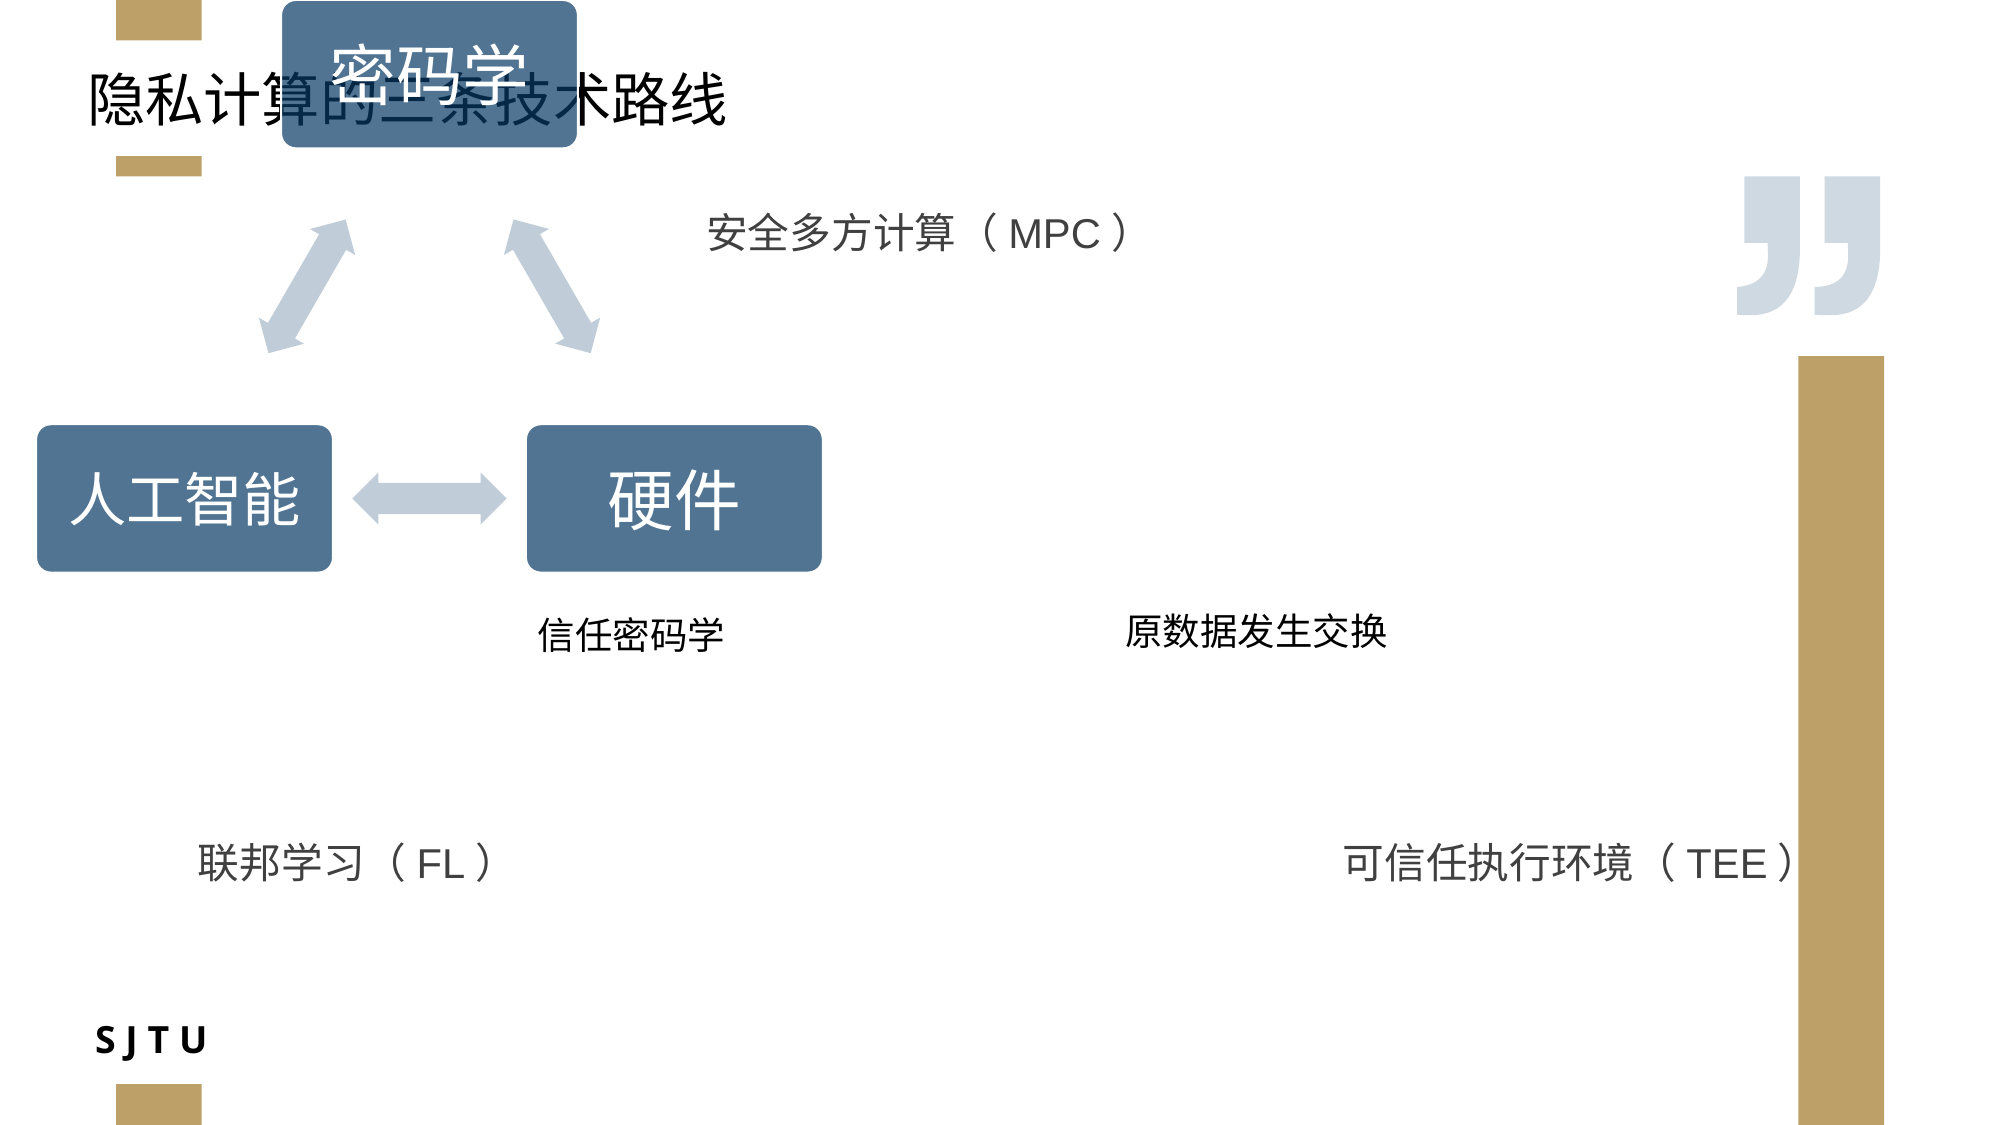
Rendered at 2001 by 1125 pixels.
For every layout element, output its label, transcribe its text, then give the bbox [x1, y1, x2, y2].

text_box 可信任执行环境（TEE） [1360, 814, 1849, 895]
text_box 隐私计算的三条技术路线 [72, 55, 281, 141]
text_box 安全多方计算（MPC） [427, 184, 1432, 264]
text_box 原数据发生交换 [1360, 600, 1464, 661]
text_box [499, 355, 1360, 930]
text_box 隐私计算的三条技术路线 [578, 55, 1884, 141]
text_box 联邦学习（FL） [90, 814, 499, 895]
